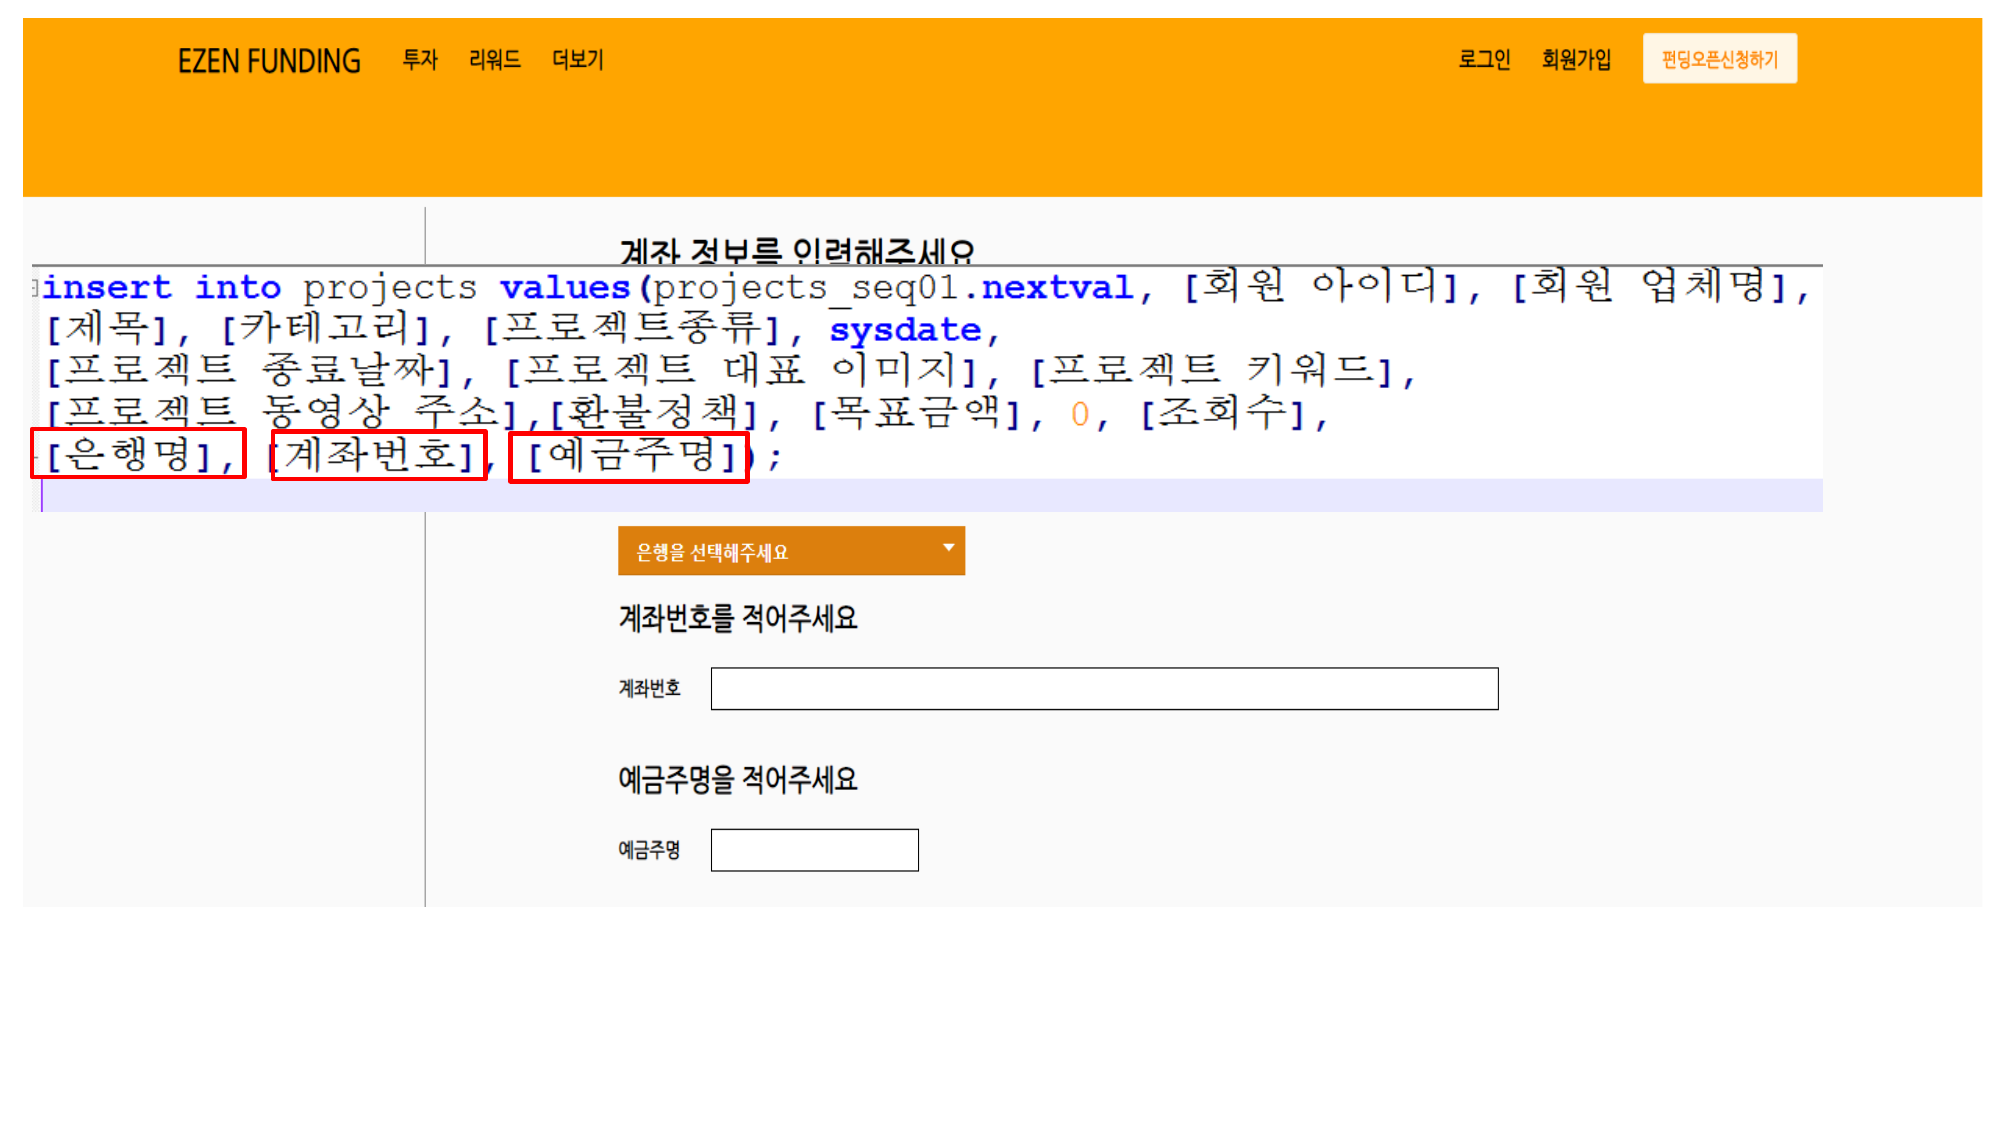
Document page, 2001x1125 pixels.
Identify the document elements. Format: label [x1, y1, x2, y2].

picture [22, 18, 1983, 907]
